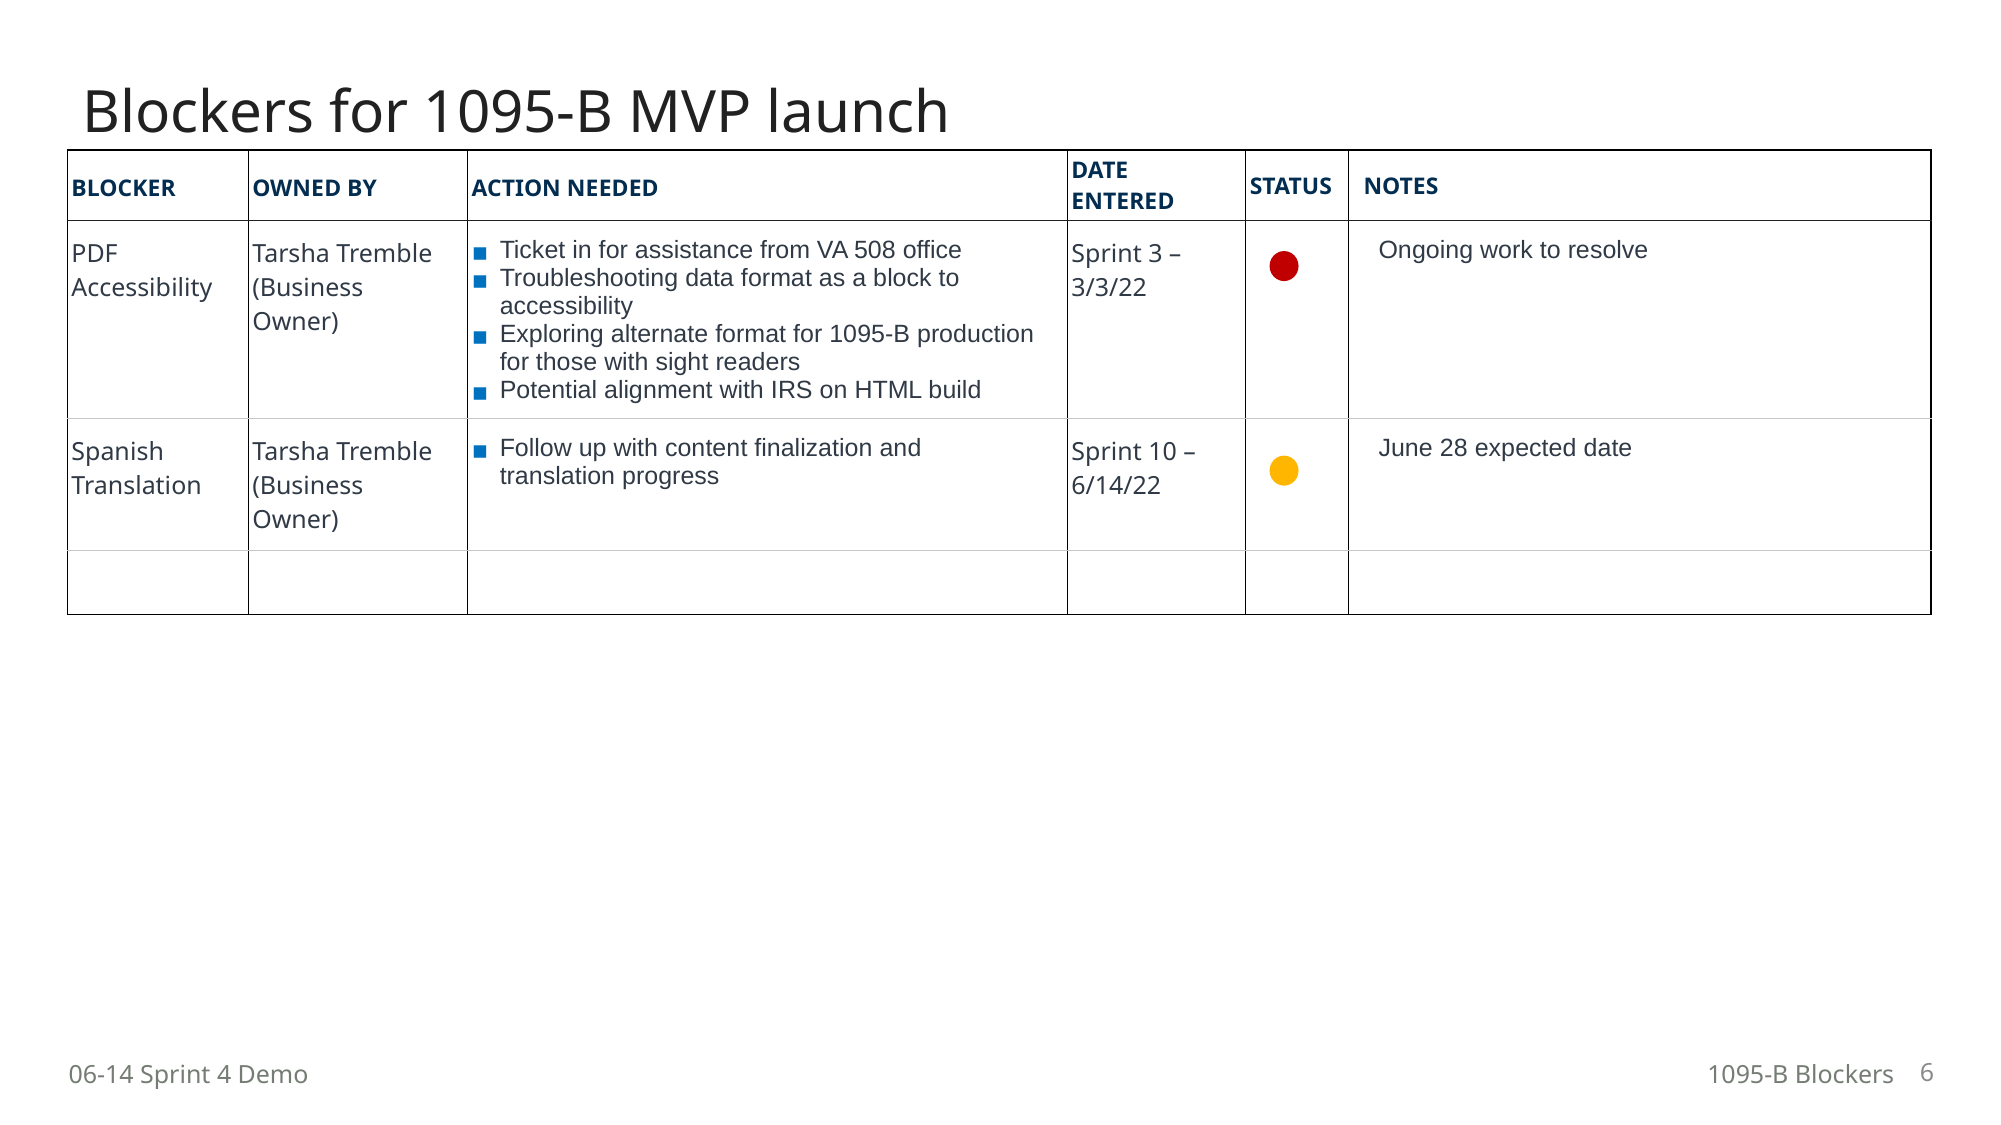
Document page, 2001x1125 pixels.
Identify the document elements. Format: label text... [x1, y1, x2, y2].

table_header DATE ENTERED [1068, 151, 1245, 220]
text_box [1269, 251, 1299, 282]
table_cell Spanish Translation [68, 419, 248, 550]
text_box [1269, 455, 1299, 486]
text_box 06-14 Sprint 4 Demo [68, 1051, 516, 1097]
table_cell Ongoing work to resolve [1349, 221, 1930, 418]
table_header OWNED BY [249, 151, 467, 220]
table_cell PDF Accessibility [68, 221, 248, 418]
table_cell Ticket in for assistance from VA 508 office Troubleshooting data format as a block to accessibility Exploring alternate format for 1095-B production for those with sight readers Potential alignment with IRS on HTML build [468, 221, 1067, 418]
table_header BLOCKER [68, 151, 248, 220]
table_cell Tarsha Tremble (Business Owner) [249, 419, 467, 550]
table_cell [1068, 551, 1245, 614]
text_box 1095-B Blockers [1663, 1051, 1910, 1097]
table_header ACTION NEEDED [468, 151, 1067, 220]
table_cell Sprint 3 – 3/3/22 [1068, 221, 1245, 418]
table_cell [1246, 419, 1348, 550]
table_cell June 28 expected date [1349, 419, 1930, 550]
table_header STATUS [1246, 151, 1348, 220]
table_cell [68, 551, 248, 614]
table_header NOTES [1349, 151, 1930, 220]
table_cell [1349, 551, 1930, 614]
table_cell [249, 551, 467, 614]
table_cell [1246, 551, 1348, 614]
title Blockers for 1095-B MVP launch [67, 75, 1390, 149]
table_cell Tarsha Tremble (Business Owner) [249, 221, 467, 418]
table_cell Follow up with content finalization and translation progress [468, 419, 1067, 550]
table_cell Sprint 10 – 6/14/22 [1068, 419, 1245, 550]
table_cell [1246, 221, 1348, 418]
slide_number 6 [1882, 1043, 1949, 1104]
table_cell [468, 551, 1067, 614]
